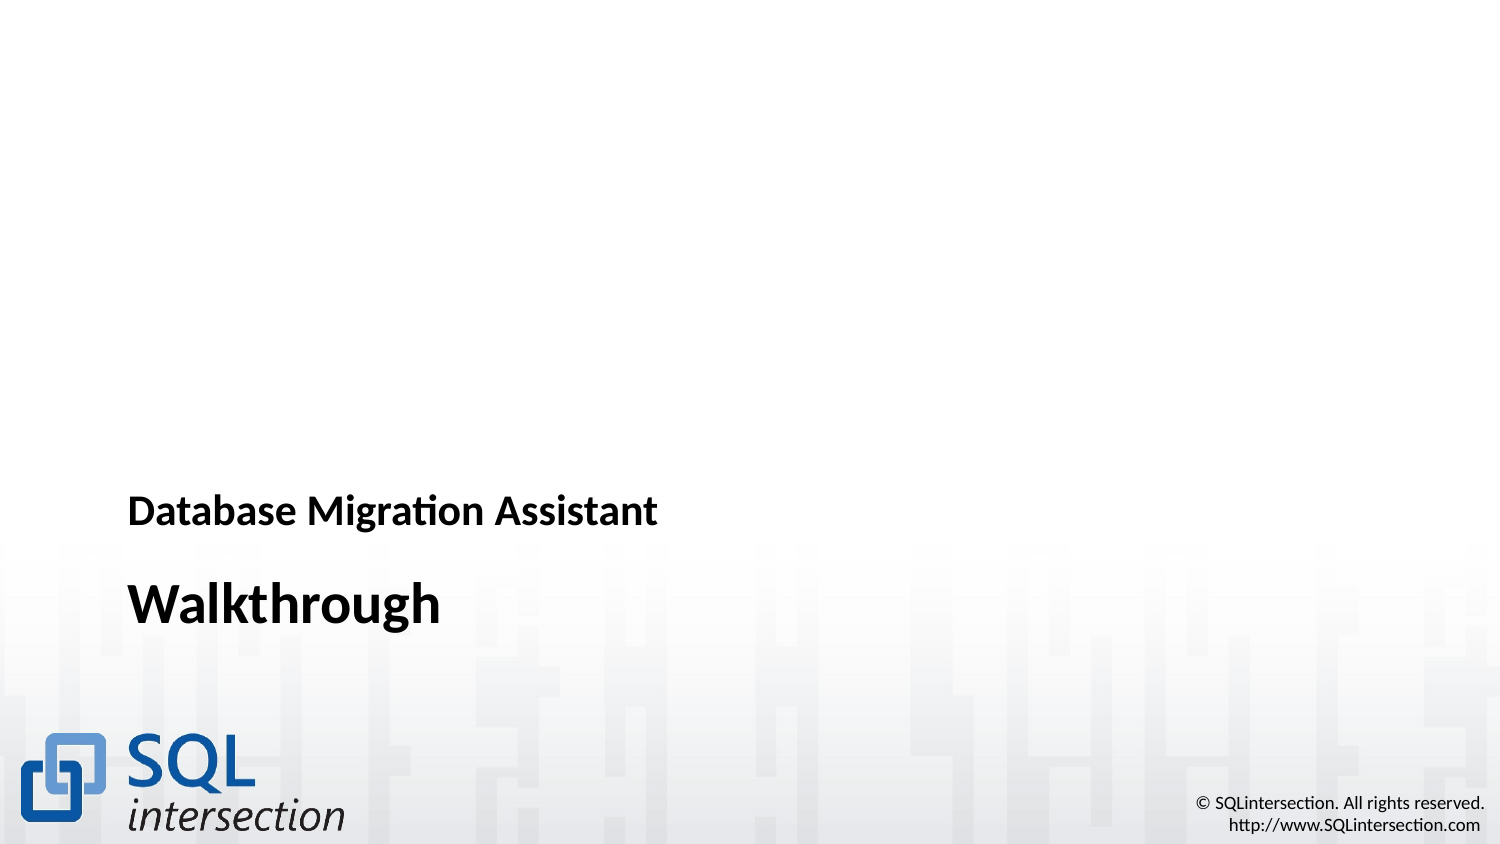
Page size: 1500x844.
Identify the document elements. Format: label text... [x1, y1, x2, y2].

picture [0, 0, 1500, 844]
list Database Migration Assistant [112, 357, 1388, 543]
title Walkthrough [112, 552, 1388, 648]
